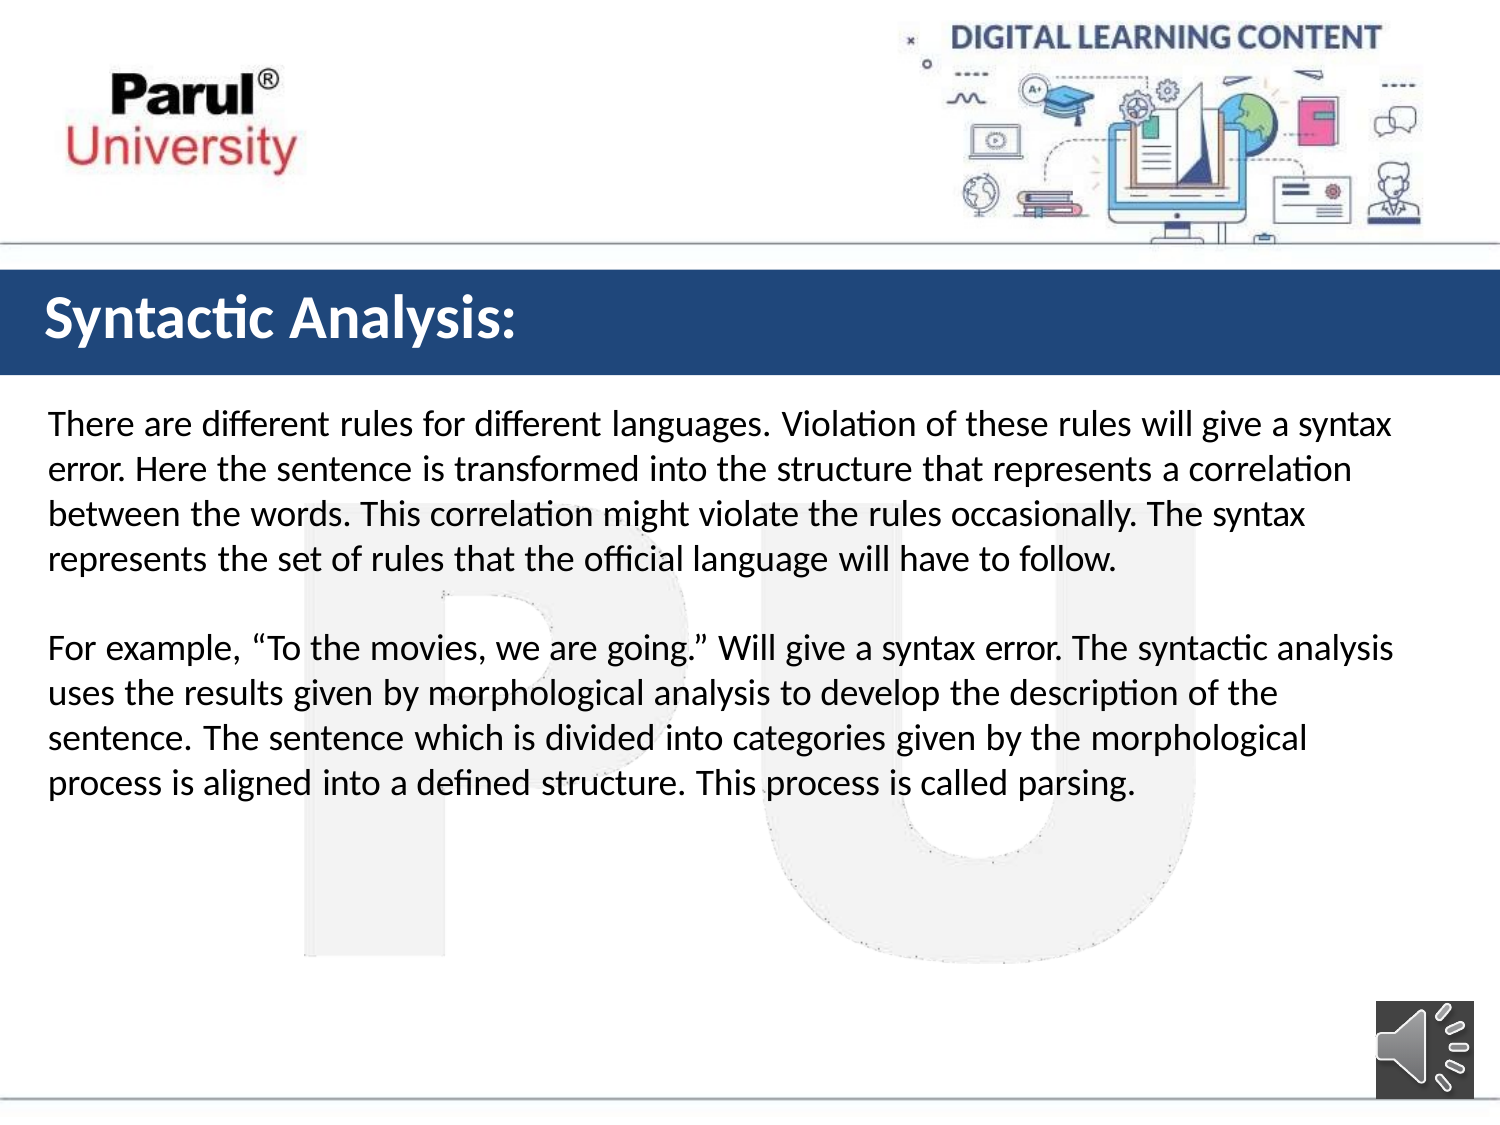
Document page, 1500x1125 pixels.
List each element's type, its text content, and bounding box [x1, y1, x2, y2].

text_box There are different rules for different languages. Violation of these rules will give a syntax error. Here the sentence is transformed into the structure that represents a correlation between the words. This correlation might violate the rules occasionally. The syntax represents the set of rules that the official language will have to follow. For example, “To the movies, we are going.” Will give a syntax error. The syntactic analysis uses the results given by morphological analysis to develop the description of the sentence. The sentence which is divided into categories given by the morphological process is aligned into a defined structure. This process is called parsing. [45, 396, 1413, 804]
title Syntactic Analysis: [42, 274, 525, 465]
picture [0, 376, 1500, 1117]
picture [0, 20, 1500, 269]
